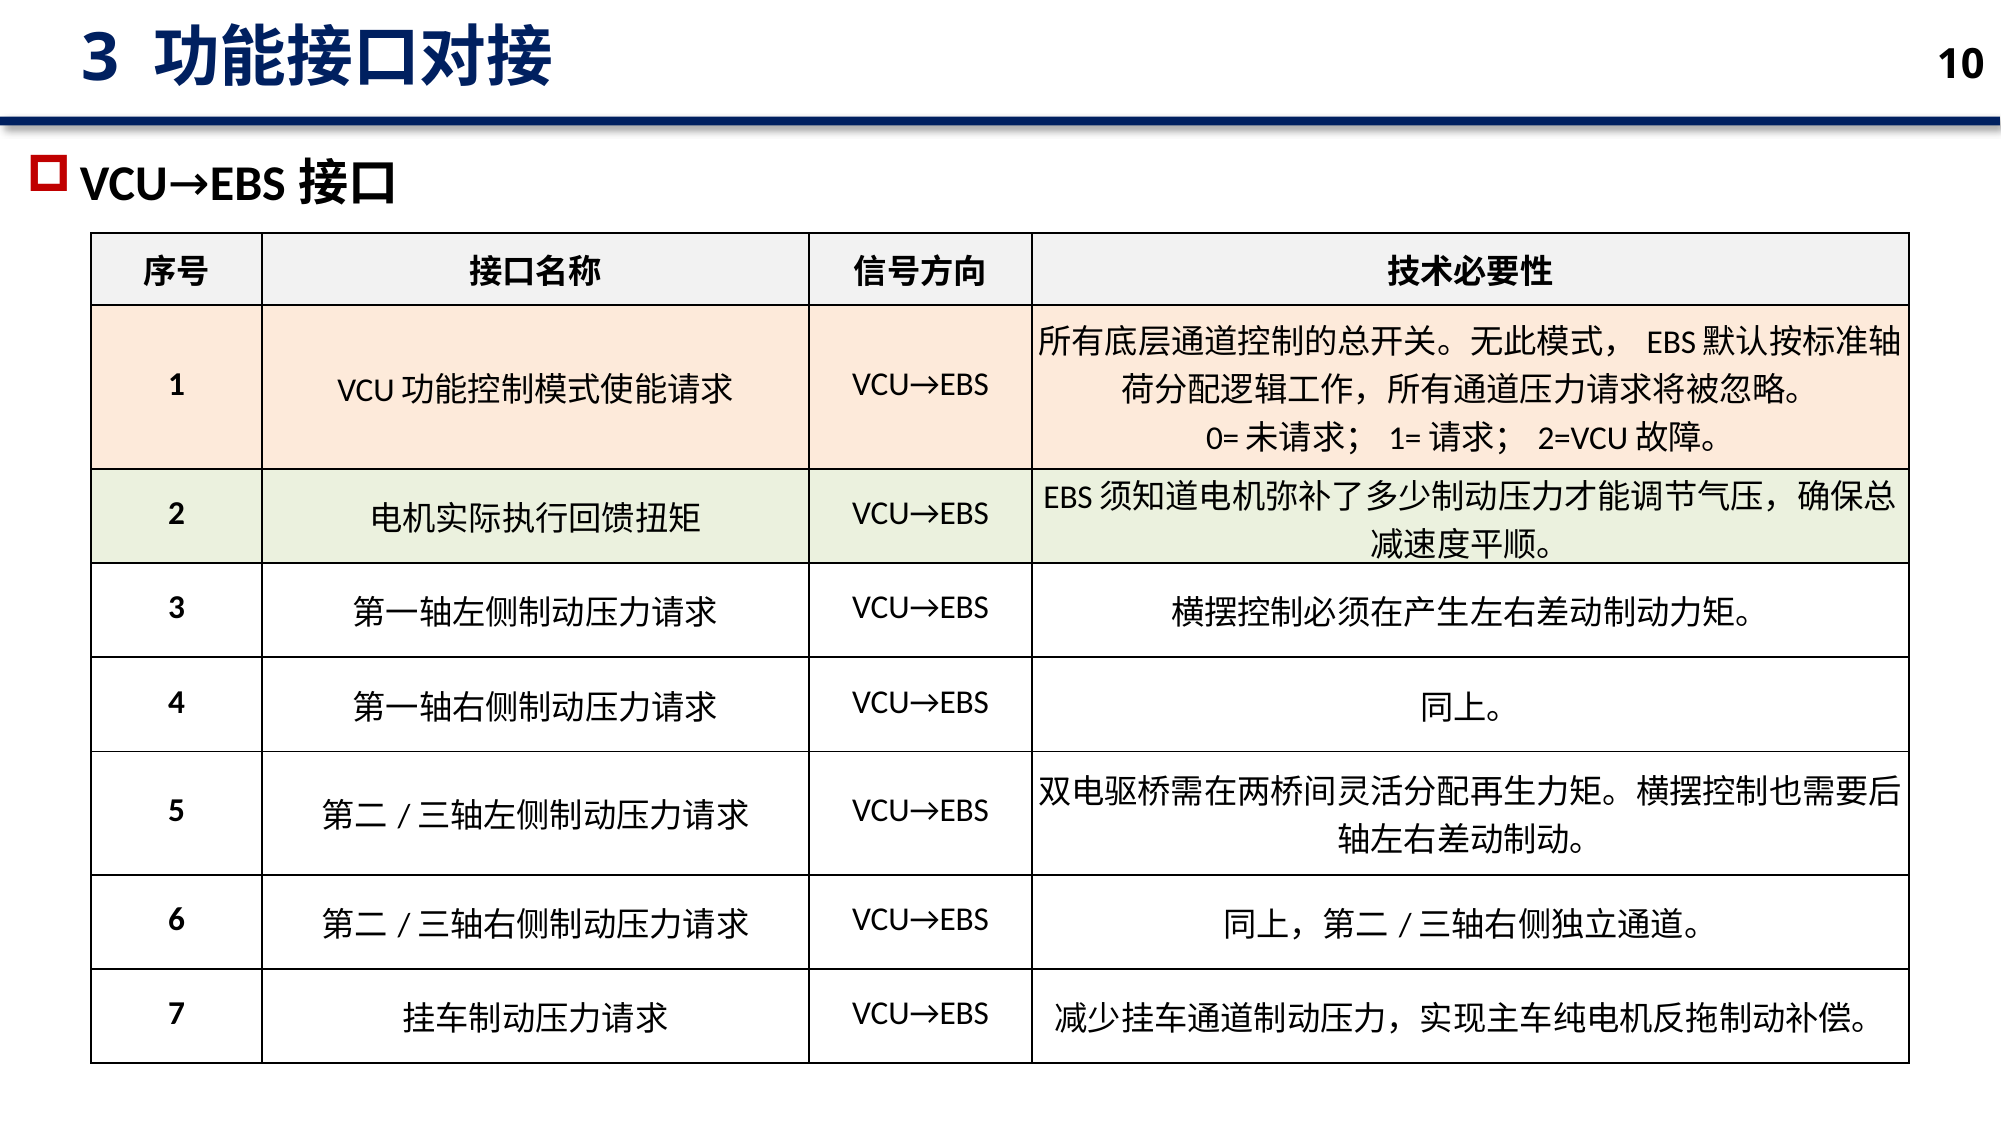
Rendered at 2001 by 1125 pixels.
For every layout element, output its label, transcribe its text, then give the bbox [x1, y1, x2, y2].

table_cell VCU→EBS [810, 306, 1031, 468]
table_header 序号 [92, 234, 261, 304]
table_cell VCU→EBS [810, 970, 1031, 1062]
table_cell 横摆控制必须在产生左右差动制动力矩。 [1033, 564, 1908, 656]
table_cell VCU→EBS [810, 752, 1031, 874]
table_cell 第一轴左侧制动压力请求 [263, 564, 808, 656]
table_cell 4 [92, 658, 261, 751]
table_cell VCU→EBS [810, 658, 1031, 751]
table_cell 6 [92, 876, 261, 968]
table_cell 挂车制动压力请求 [263, 970, 808, 1062]
table_cell VCU→EBS [810, 564, 1031, 656]
table_cell VCU→EBS [810, 470, 1031, 562]
table_cell 第一轴右侧制动压力请求 [263, 658, 808, 751]
table_cell 7 [92, 970, 261, 1062]
text_box VCU→EBS接口 [11, 124, 821, 218]
table_header 信号方向 [810, 234, 1031, 304]
table_cell 第二/三轴右侧制动压力请求 [263, 876, 808, 968]
table_header 接口名称 [263, 234, 808, 304]
table_header 技术必要性 [1033, 234, 1908, 304]
table_cell EBS须知道电机弥补了多少制动压力才能调节气压，确保总减速度平顺。 [1033, 470, 1908, 562]
text_box 3 功能接口对接 [66, 14, 1638, 104]
table_cell 电机实际执行回馈扭矩 [263, 470, 808, 562]
table_cell 减少挂车通道制动压力，实现主车纯电机反拖制动补偿。 [1033, 970, 1908, 1062]
table_cell 所有底层通道控制的总开关。无此模式，EBS默认按标准轴荷分配逻辑工作，所有通道压力请求将被忽略。 0=未请求；1=请求；2=VCU故障。 [1033, 306, 1908, 468]
table_cell 2 [92, 470, 261, 562]
table_cell 5 [92, 752, 261, 874]
table_cell 同上，第二/三轴右侧独立通道。 [1033, 876, 1908, 968]
table_cell VCU→EBS [810, 876, 1031, 968]
table_cell VCU功能控制模式使能请求 [263, 306, 808, 468]
table_cell 同上。 [1033, 658, 1908, 751]
slide_number 10 [1884, 35, 2000, 95]
table_cell 1 [92, 306, 261, 468]
table_cell 3 [92, 564, 261, 656]
table_cell 双电驱桥需在两桥间灵活分配再生力矩。横摆控制也需要后轴左右差动制动。 [1033, 752, 1908, 874]
table_cell 第二/三轴左侧制动压力请求 [263, 752, 808, 874]
